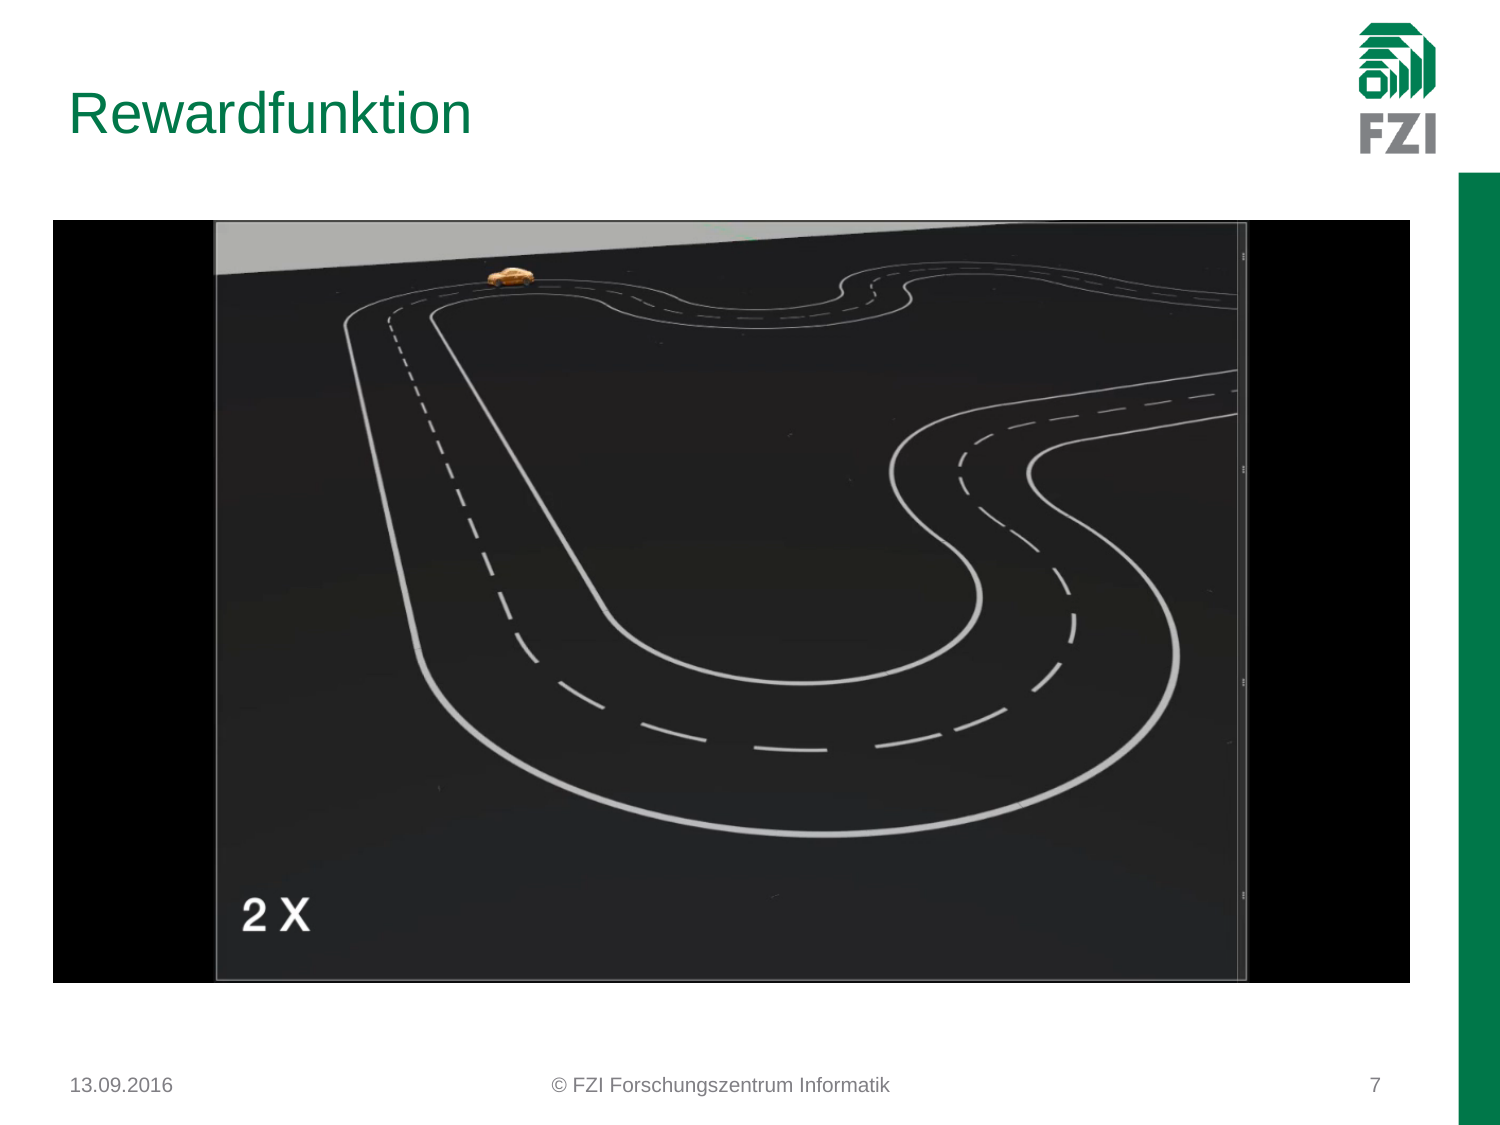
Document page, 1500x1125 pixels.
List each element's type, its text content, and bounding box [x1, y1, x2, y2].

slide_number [54, 1066, 405, 1103]
slide_number 7 [1046, 1066, 1397, 1103]
footer © FZI Forschungszentrum Informatik [483, 1066, 959, 1103]
title Rewardfunktion [53, 35, 1317, 186]
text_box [52, 219, 1411, 984]
picture [1356, 20, 1438, 156]
